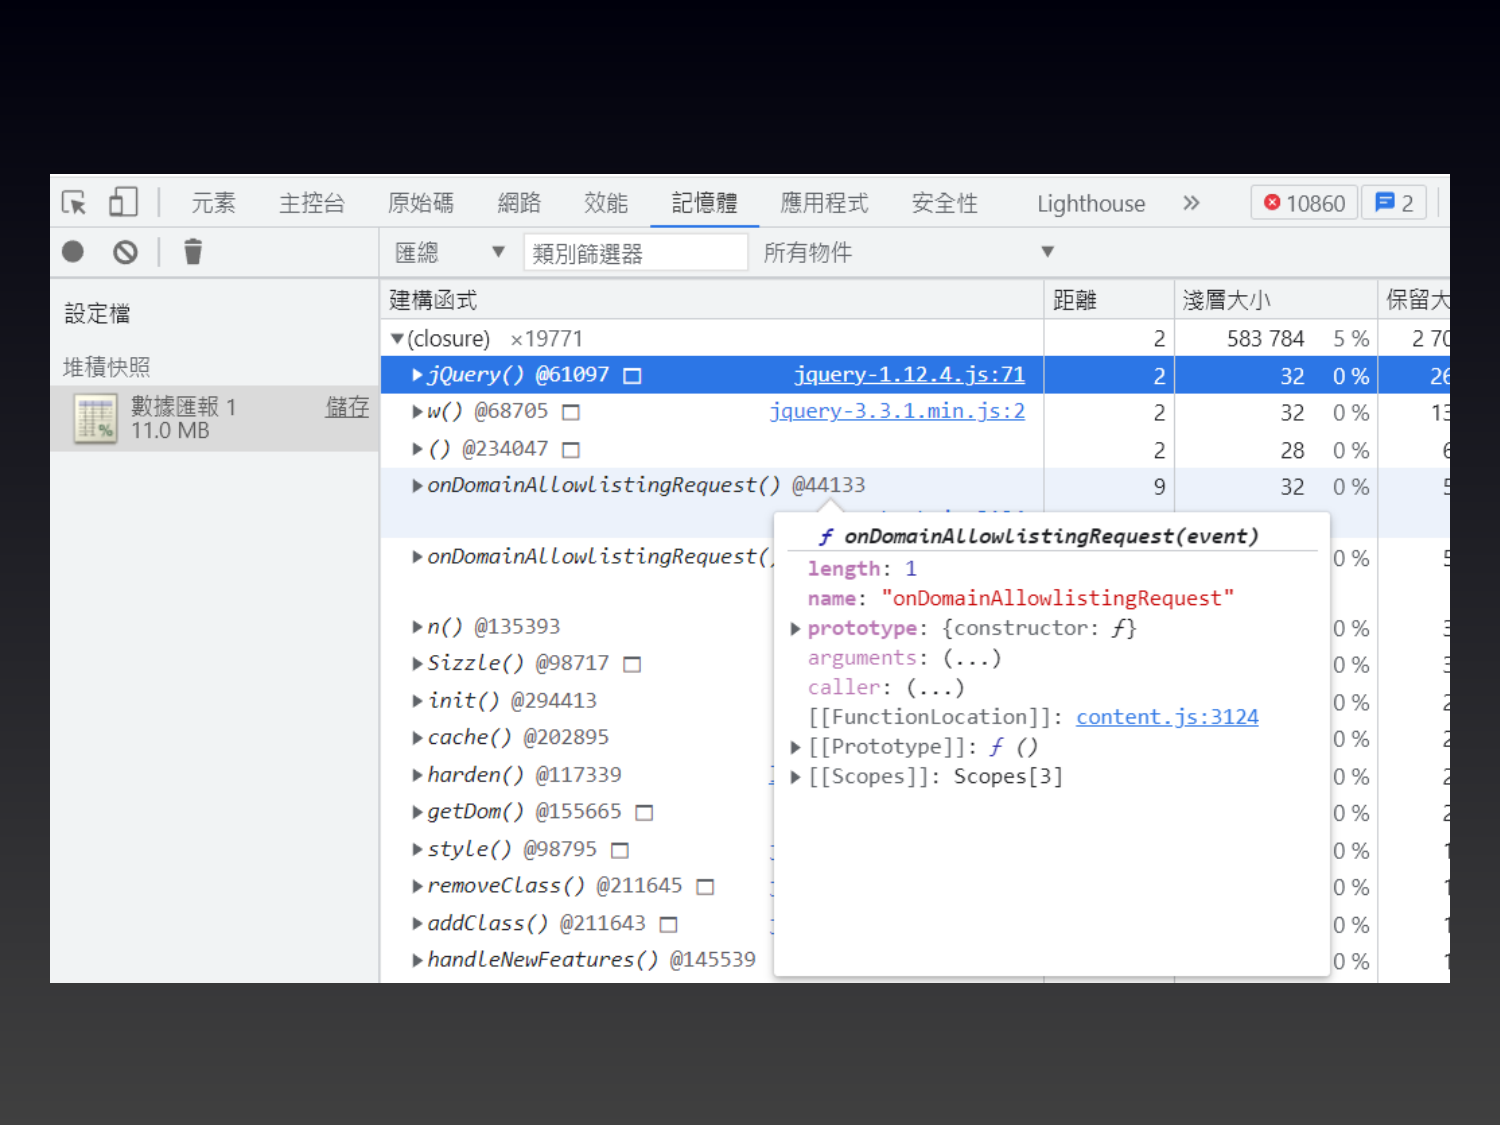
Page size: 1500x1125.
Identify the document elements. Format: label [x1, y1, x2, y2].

picture [49, 174, 1451, 983]
